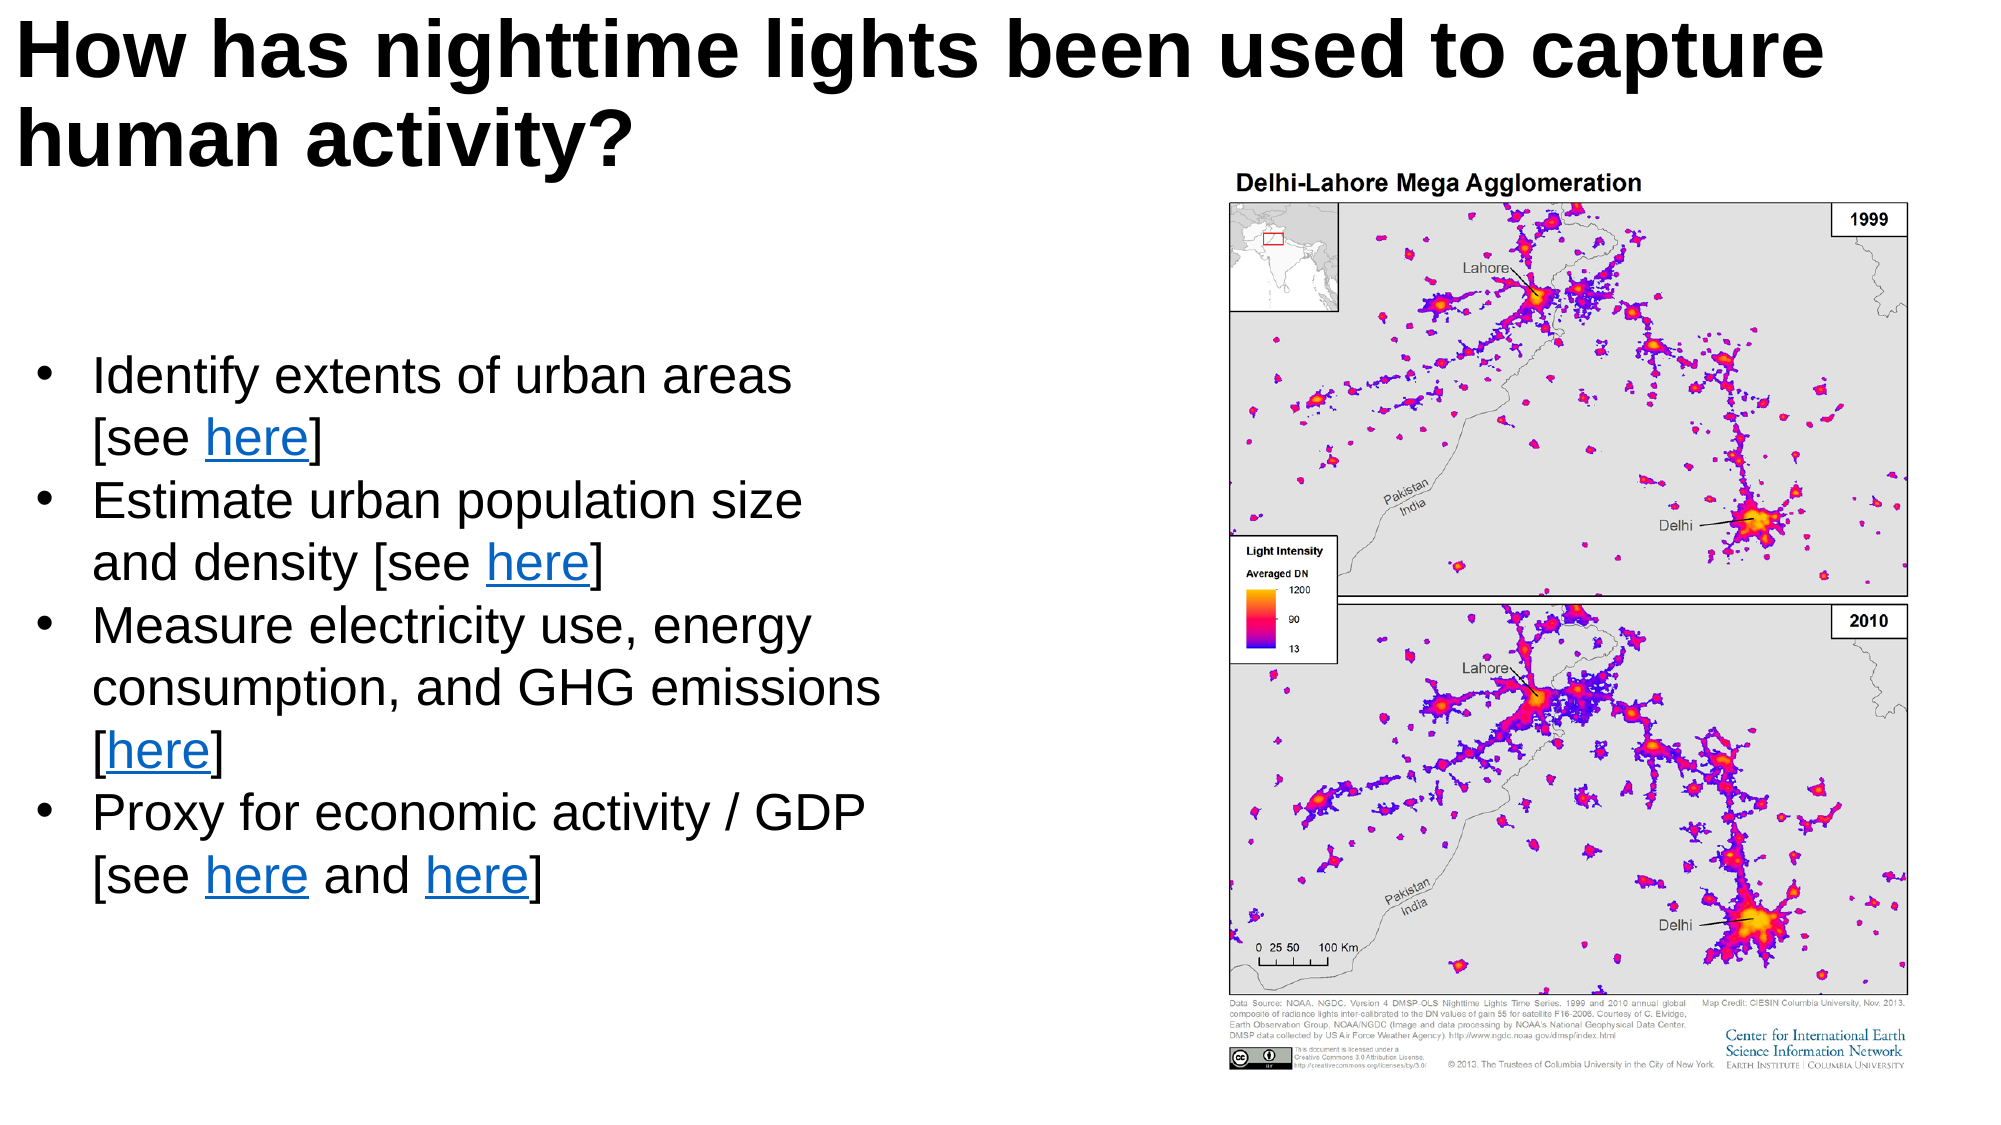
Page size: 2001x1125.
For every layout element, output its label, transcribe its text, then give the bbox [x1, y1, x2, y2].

text_box Identify extents of urban areas [see here] Estimate urban population size and density [see here] Measure electricity use, energy consumption, and GHG emissions [here] Proxy for economic activity / GDP [see here and here] [20, 333, 909, 911]
title How has nighttime lights been used to capture human activity? [0, 0, 2000, 192]
picture [1184, 120, 1952, 1114]
